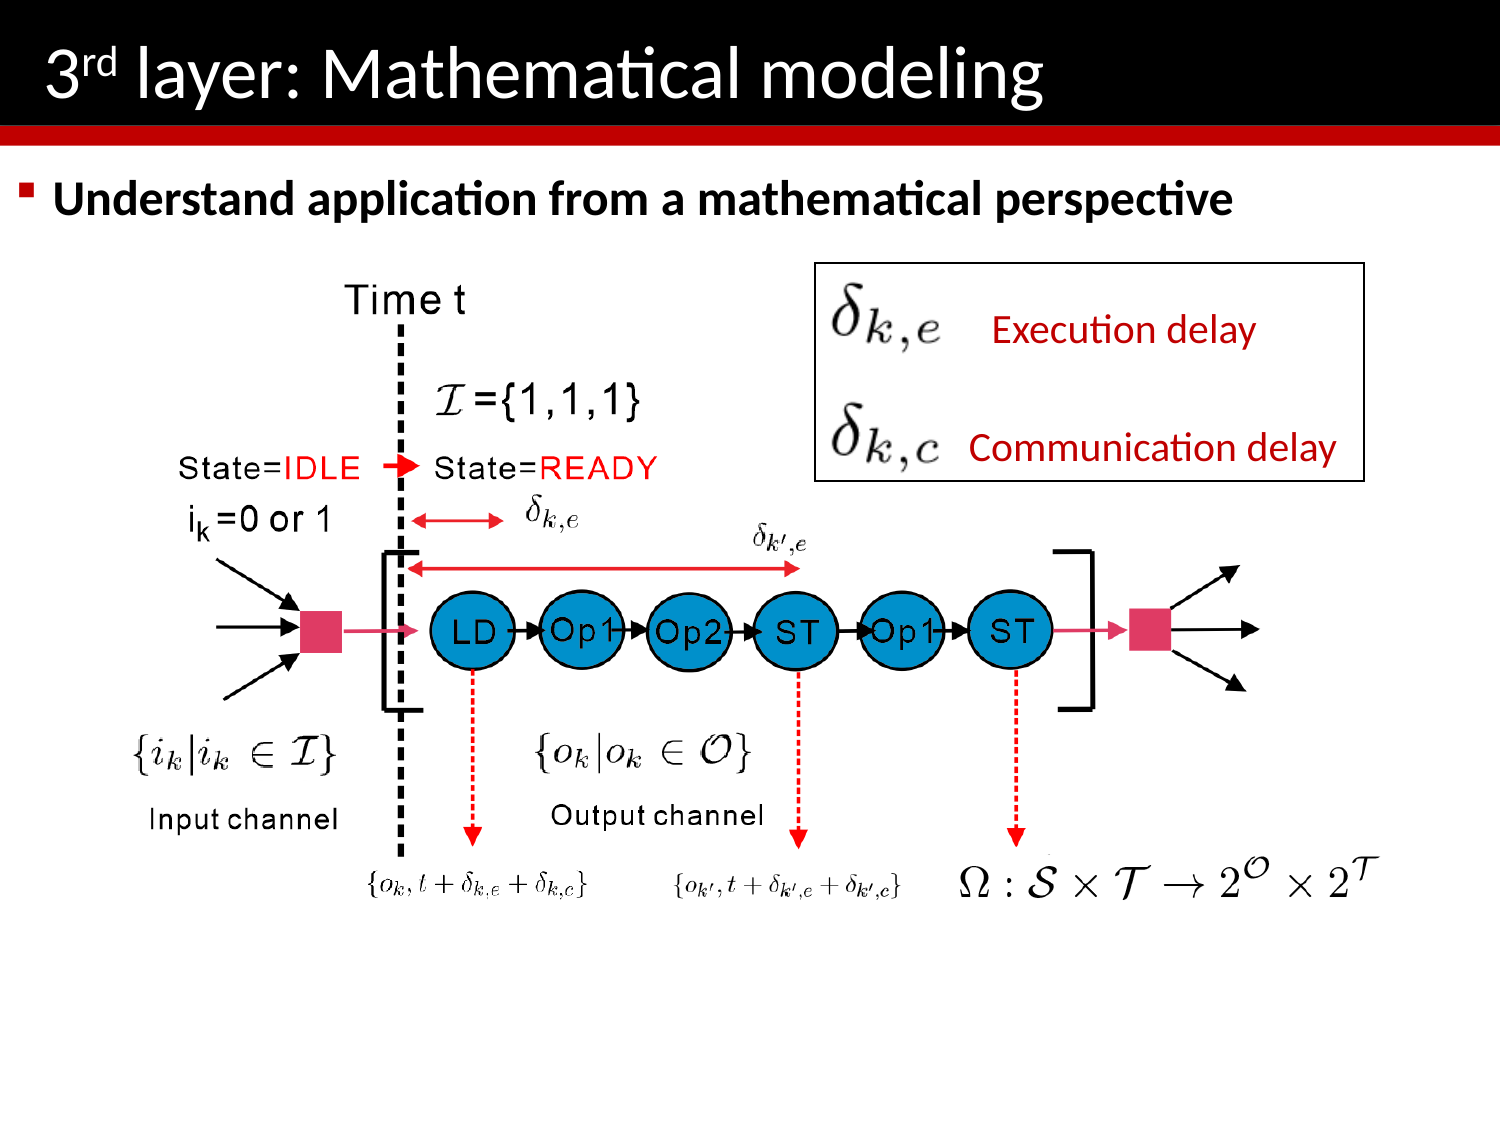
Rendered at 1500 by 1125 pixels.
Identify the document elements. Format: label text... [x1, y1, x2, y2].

picture [822, 262, 953, 355]
text_box [953, 262, 1365, 275]
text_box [107, 275, 1381, 914]
text_box [814, 262, 822, 275]
text_box Understand application from a mathematical perspective [0, 165, 1459, 481]
text_box 3rd layer: Mathematical modeling [28, 0, 1500, 150]
picture [814, 388, 945, 481]
